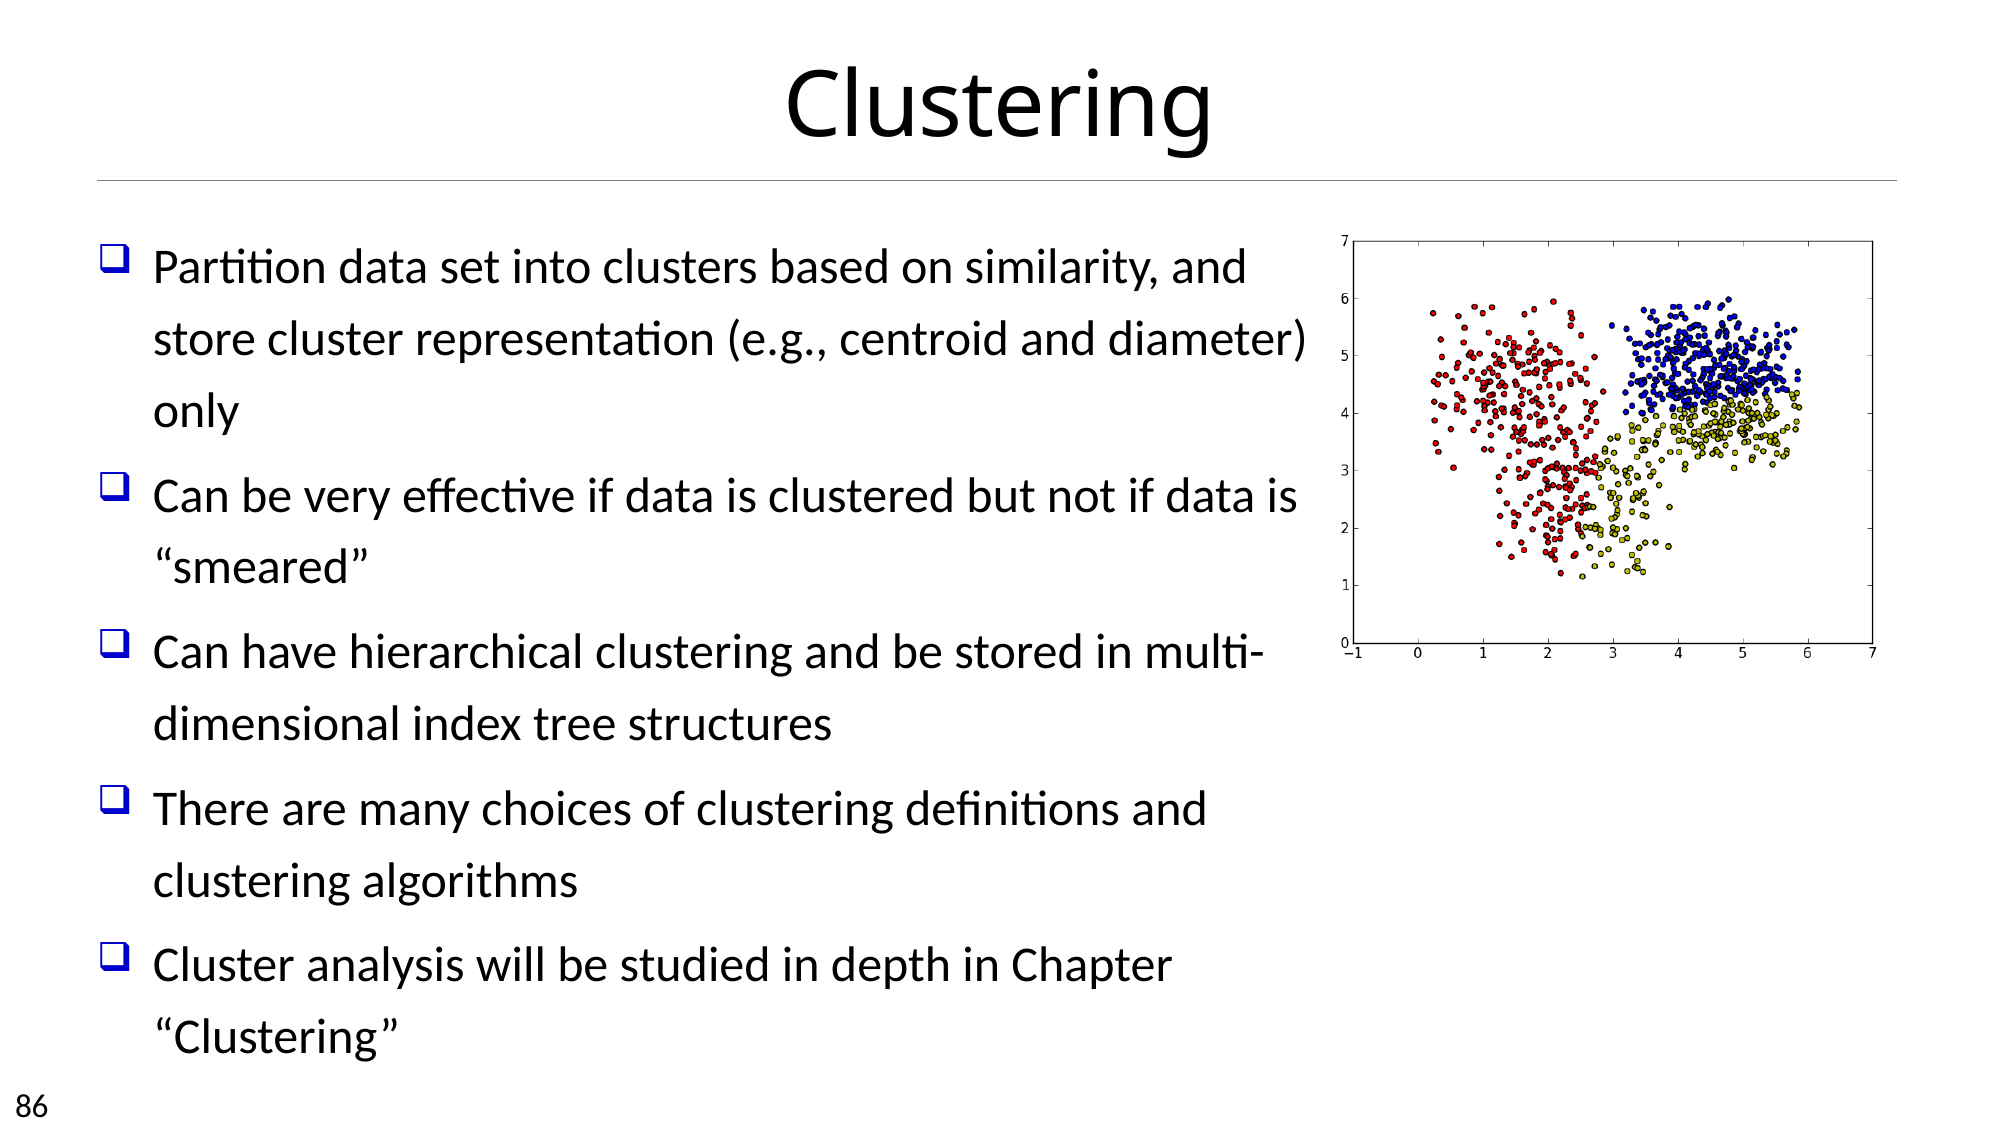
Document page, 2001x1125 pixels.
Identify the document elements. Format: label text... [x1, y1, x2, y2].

list Partition data set into clusters based on similarity, and store cluster representation (e.g., centroid and diameter) only Can be very effective if data is clustered but not if data is “smeared” Can have hierarchical clustering and be stored in multi-dimensional index tree structures There are many choices of clustering definitions and clustering algorithms Cluster analysis will be studied in depth in Chapter “Clustering” [82, 214, 1329, 1052]
title Clustering [249, 62, 1750, 163]
picture [1268, 190, 1939, 693]
